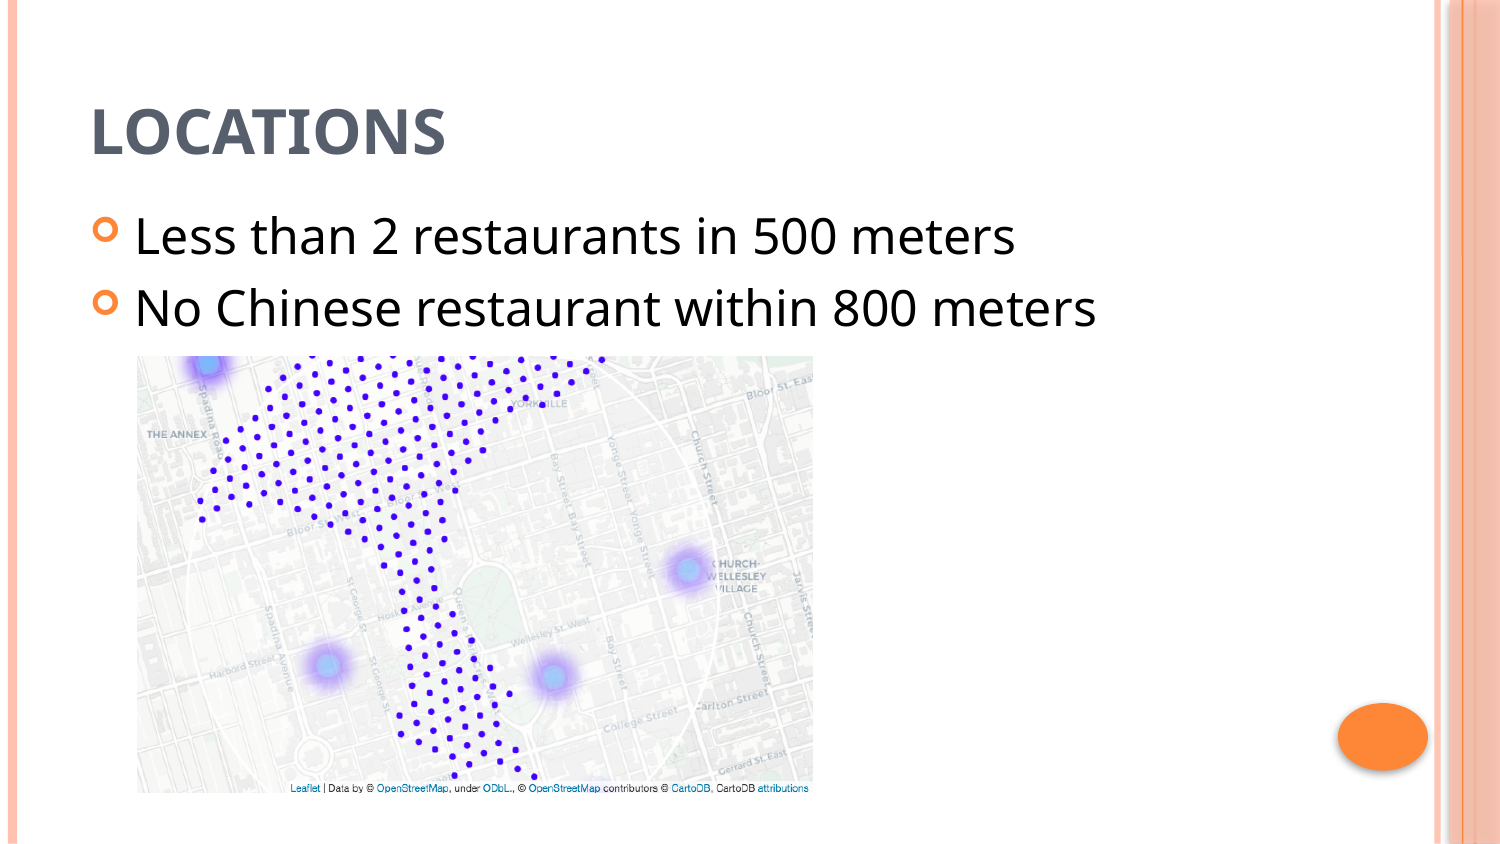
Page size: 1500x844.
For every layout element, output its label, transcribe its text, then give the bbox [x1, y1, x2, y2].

title Locations [75, 33, 1300, 175]
picture [136, 356, 813, 794]
list Less than 2 restaurants in 500 meters No Chinese restaurant within 800 meters [75, 196, 1300, 797]
